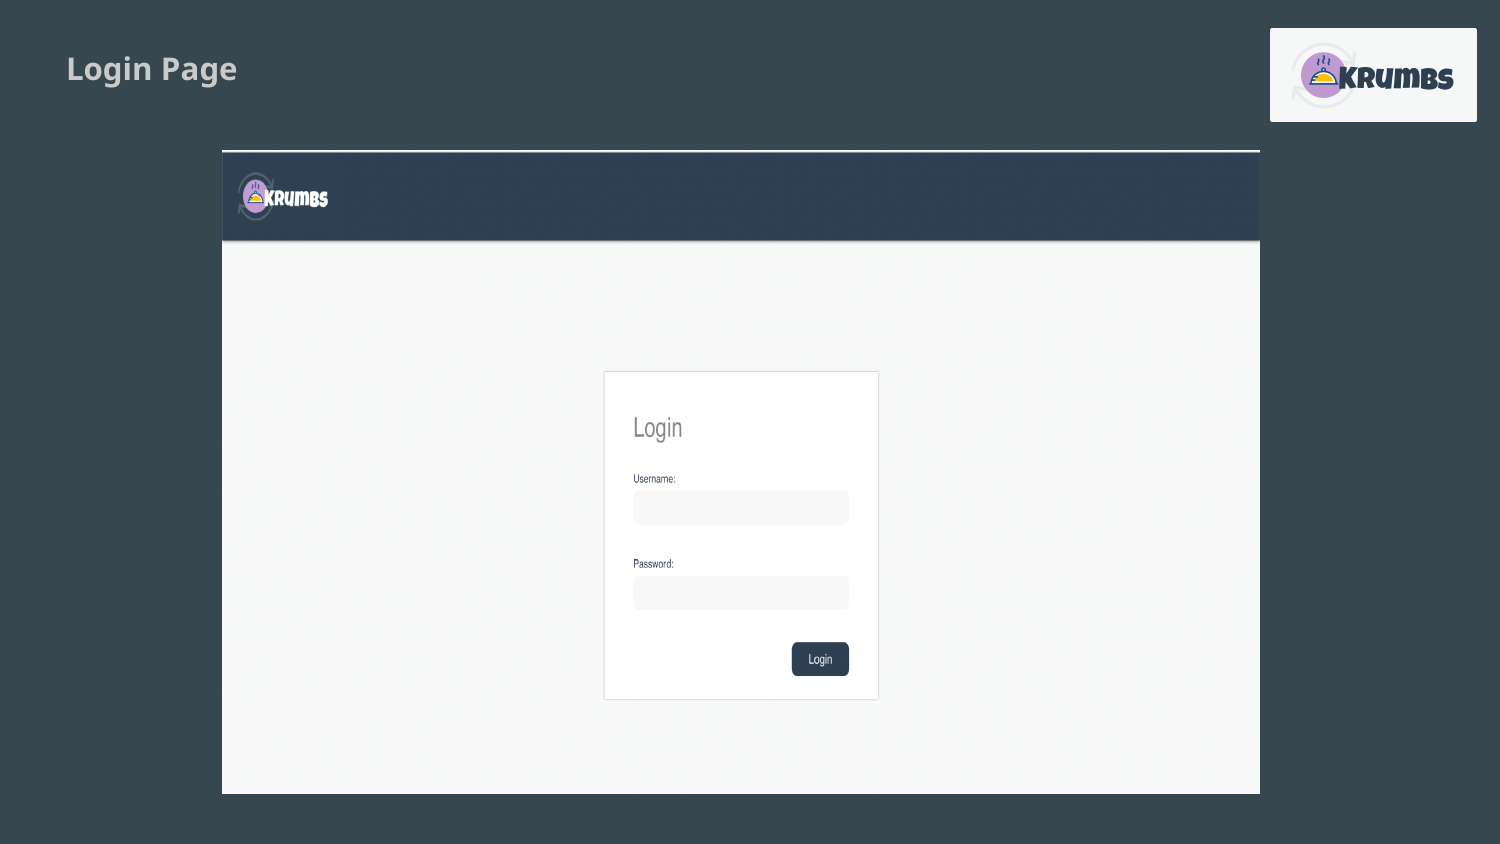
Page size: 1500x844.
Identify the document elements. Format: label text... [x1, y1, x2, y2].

picture [1270, 27, 1477, 123]
picture [221, 150, 1260, 794]
list Login Page [51, 28, 1449, 589]
